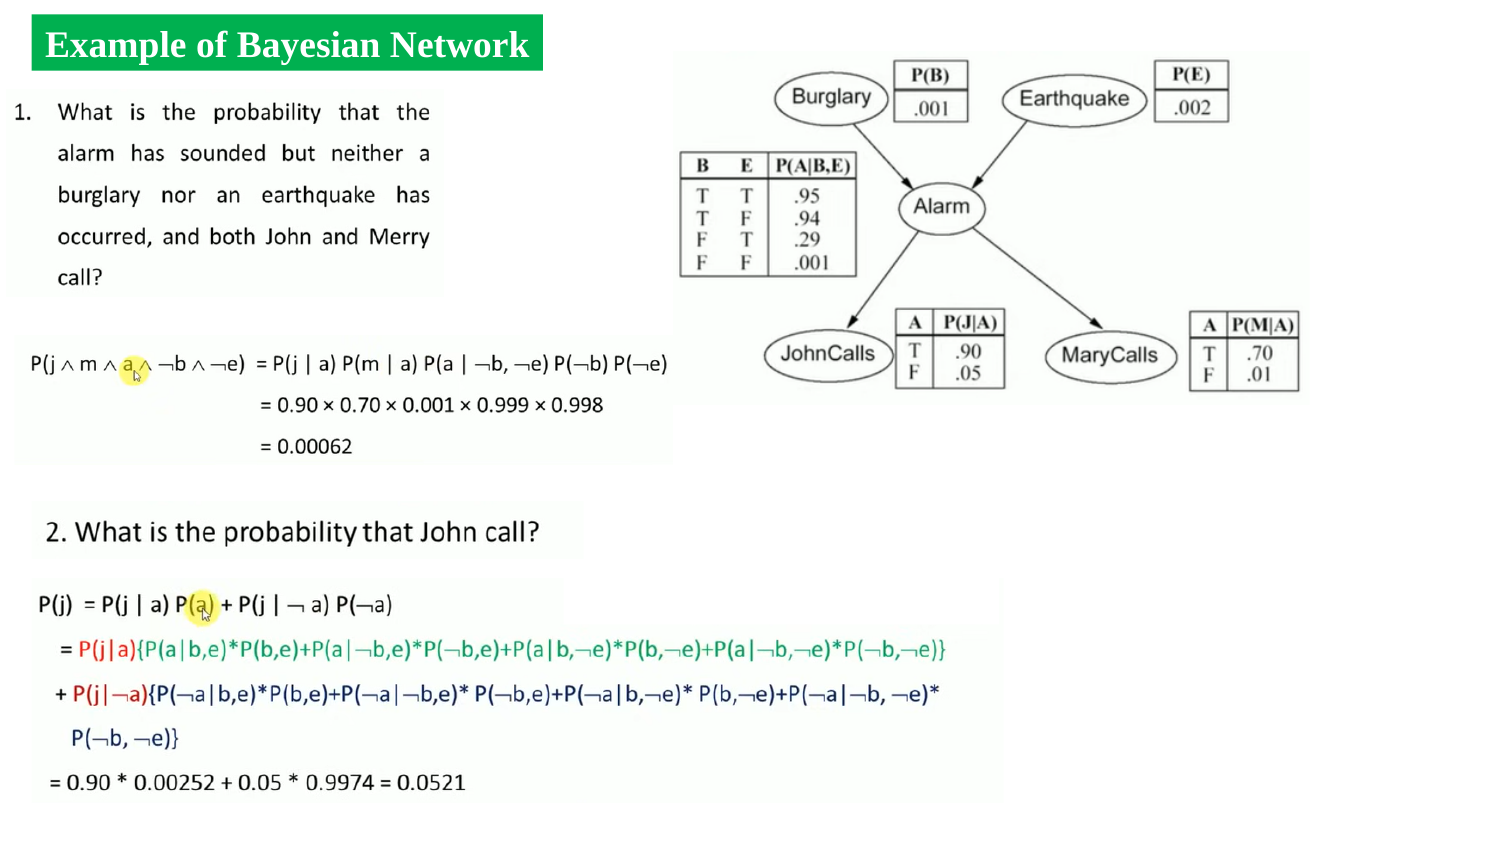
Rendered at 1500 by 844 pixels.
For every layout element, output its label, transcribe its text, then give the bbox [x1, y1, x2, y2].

picture [14, 50, 1310, 465]
text_box Example of Bayesian Network [31, 14, 543, 71]
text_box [31, 575, 1004, 803]
picture [31, 501, 584, 559]
picture [5, 89, 445, 297]
